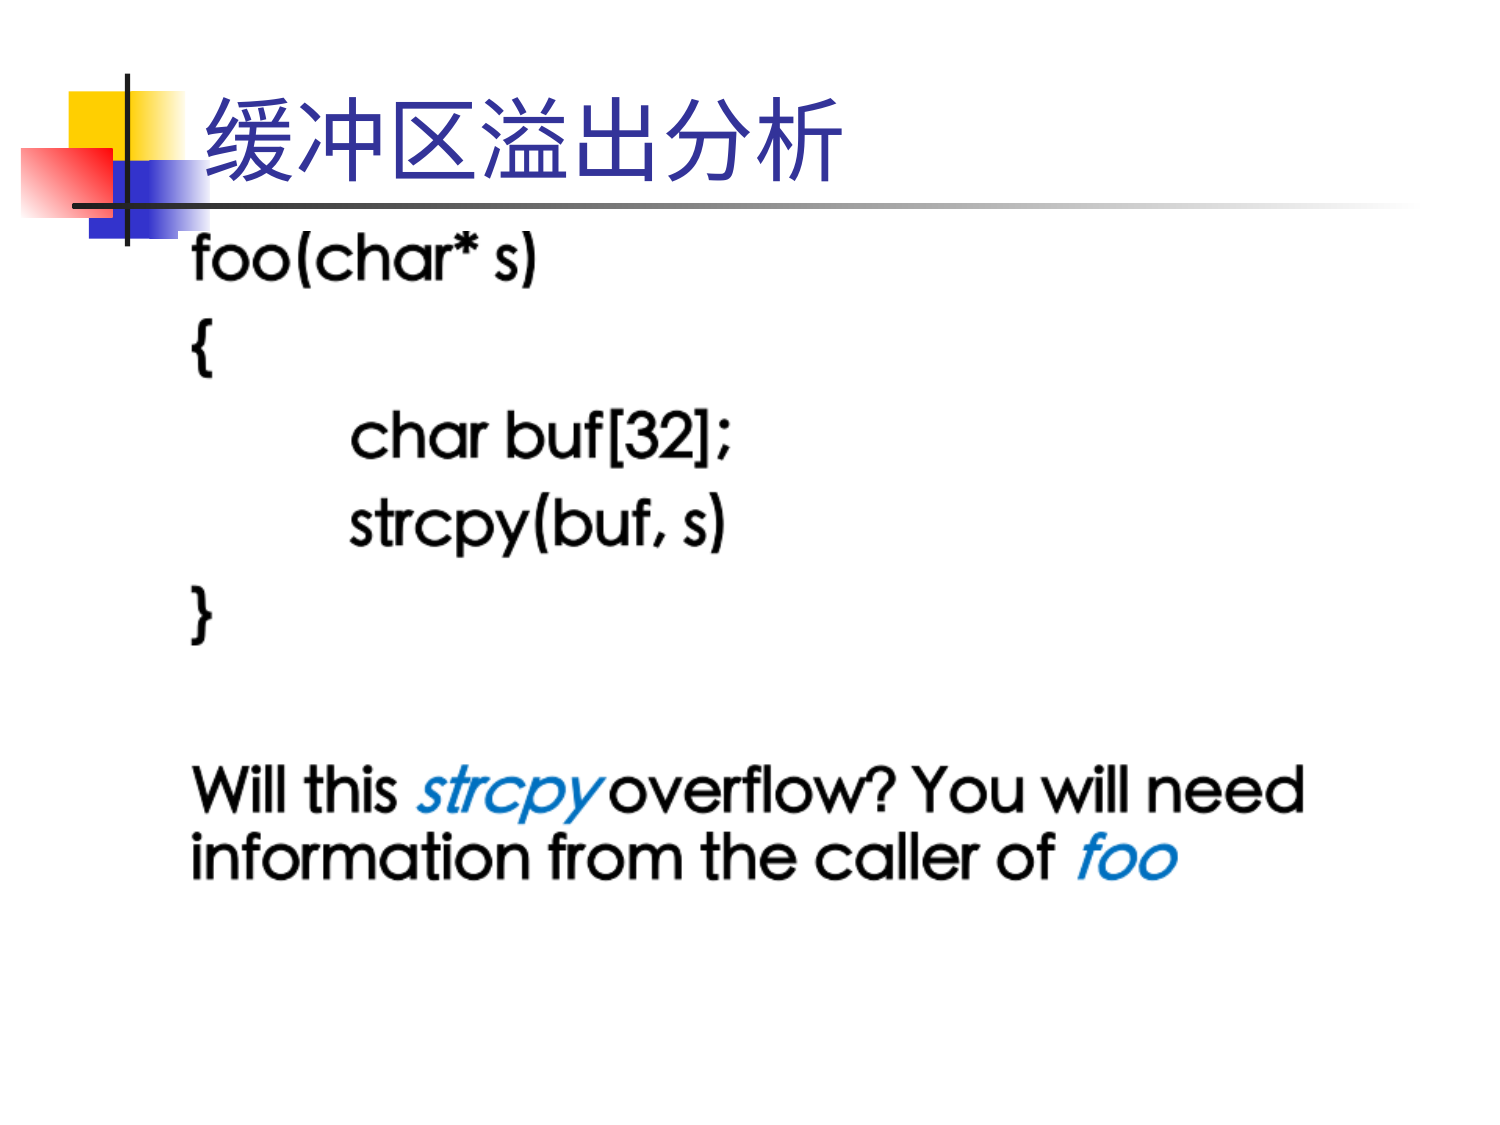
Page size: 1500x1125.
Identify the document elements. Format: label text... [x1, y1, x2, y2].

title 缓冲区溢出分析 [188, 12, 1468, 200]
picture [178, 231, 1322, 894]
